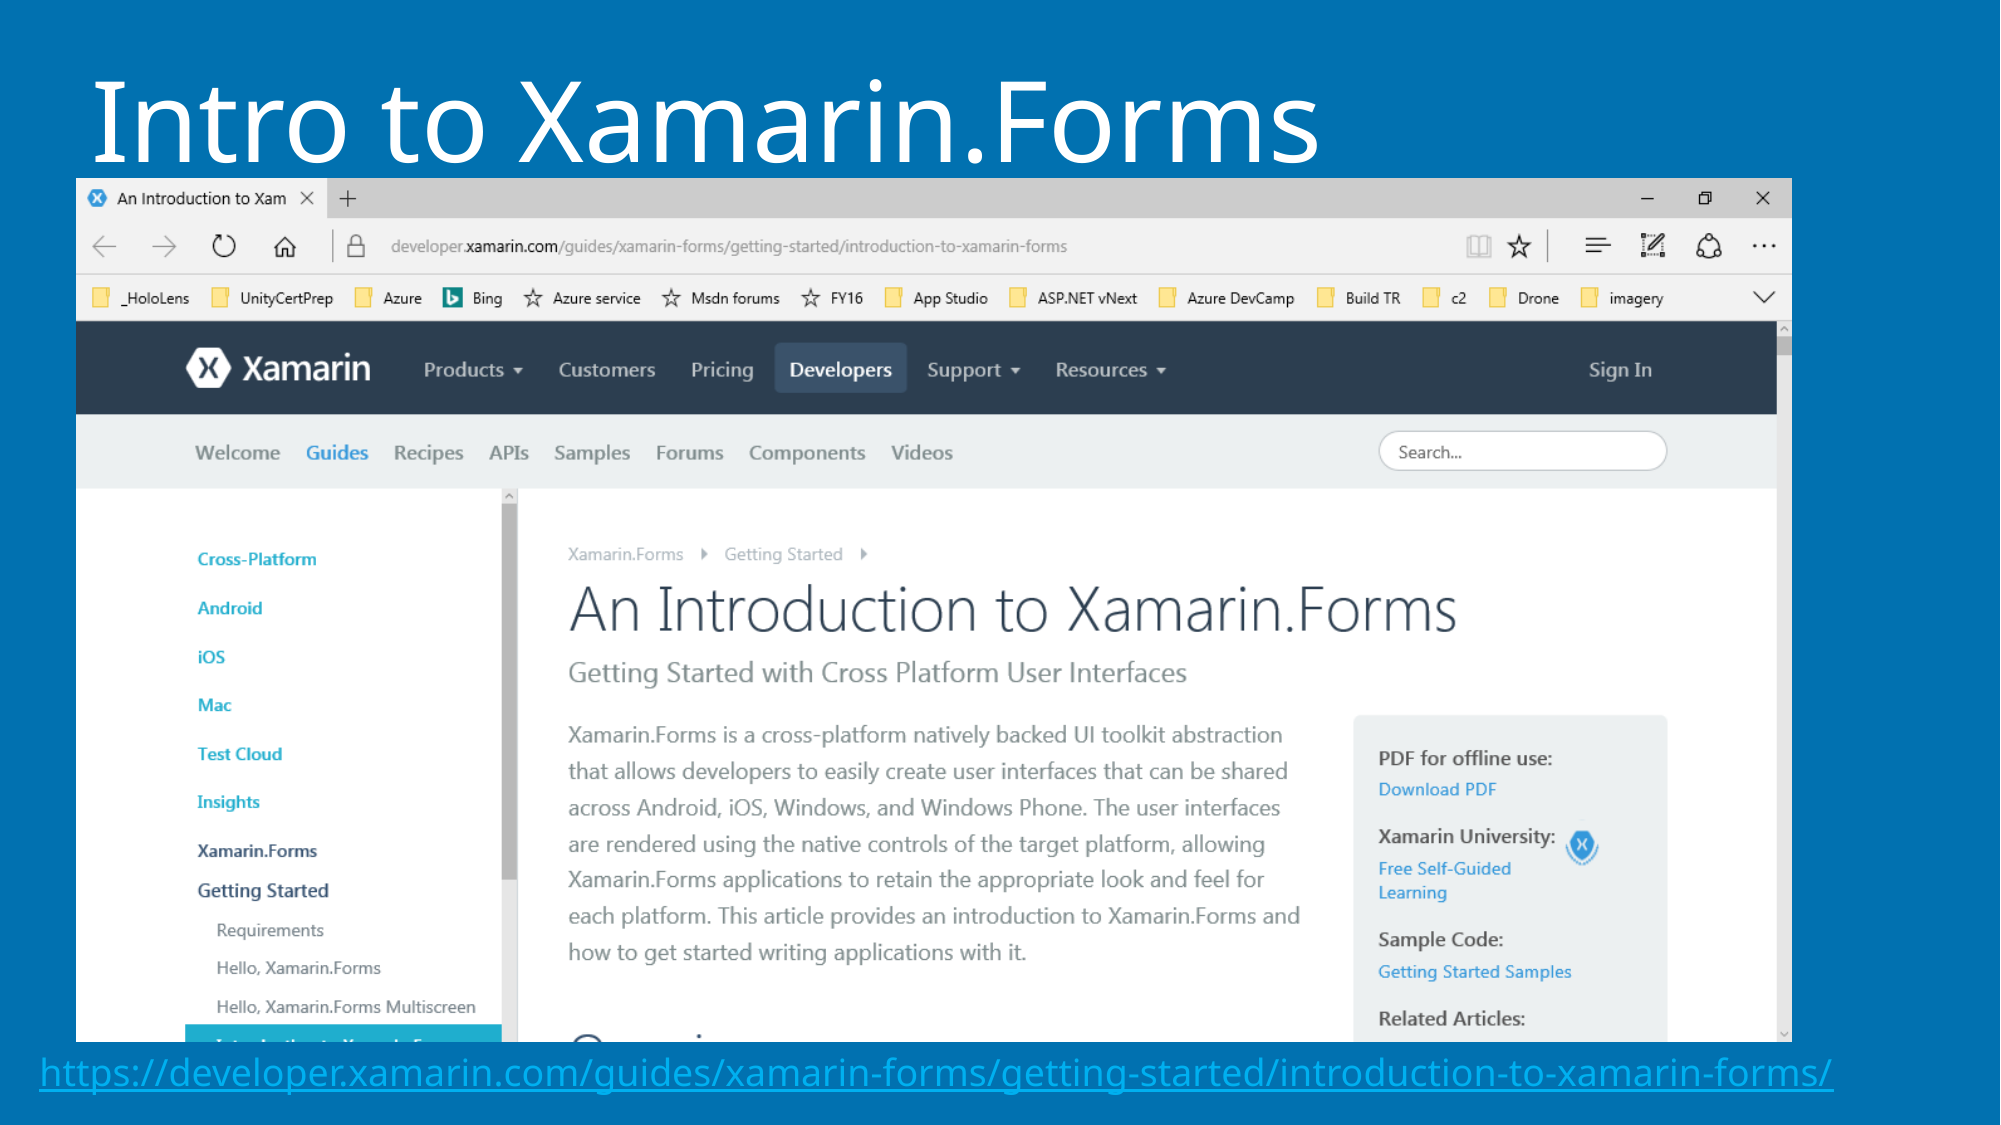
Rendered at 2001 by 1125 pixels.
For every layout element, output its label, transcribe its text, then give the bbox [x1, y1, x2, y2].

title Intro to Xamarin.Forms [76, 17, 1894, 235]
text_box https://developer.xamarin.com/guides/xamarin-forms/getting-started/introduction-to-xamarin-forms/ [24, 1041, 1858, 1107]
picture [75, 178, 1792, 1042]
